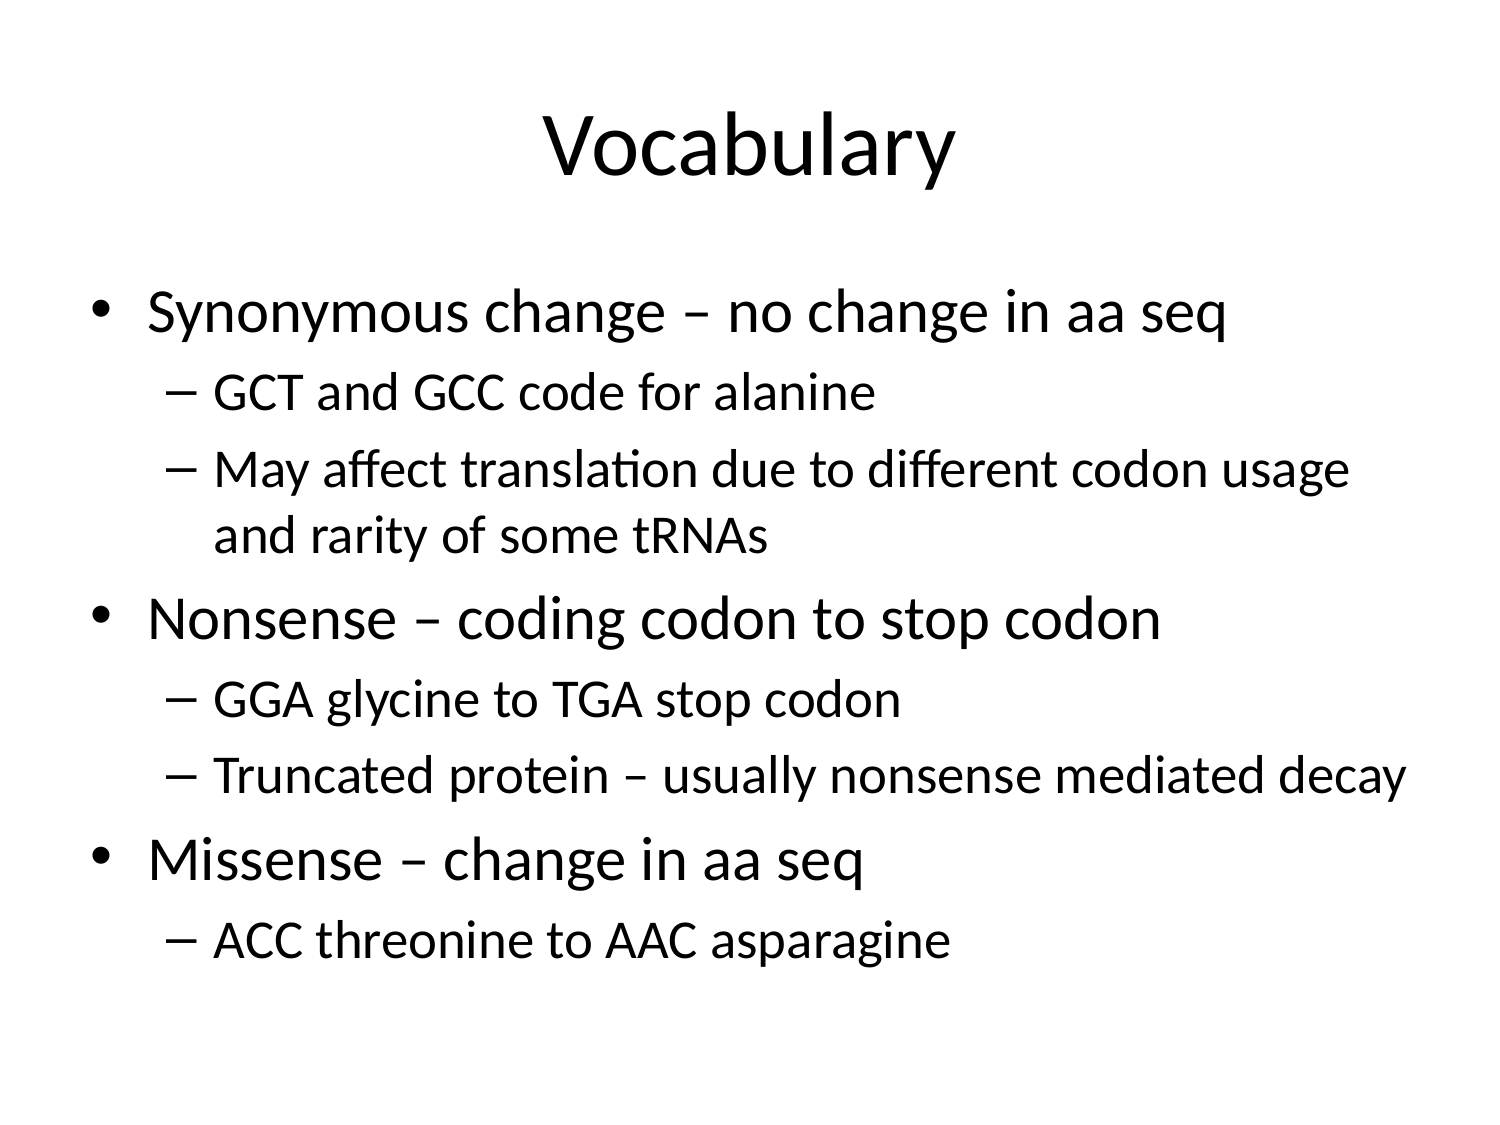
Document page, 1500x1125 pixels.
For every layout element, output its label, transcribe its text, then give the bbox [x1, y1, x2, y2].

list Synonymous change – no change in aa seq GCT and GCC code for alanine May affect translation due to different codon usage and rarity of some tRNAs Nonsense – coding codon to stop codon GGA glycine to TGA stop codon Truncated protein – usually nonsense mediated decay Missense – change in aa seq ACC threonine to AAC asparagine [75, 262, 1425, 1005]
title Vocabulary [75, 45, 1425, 233]
